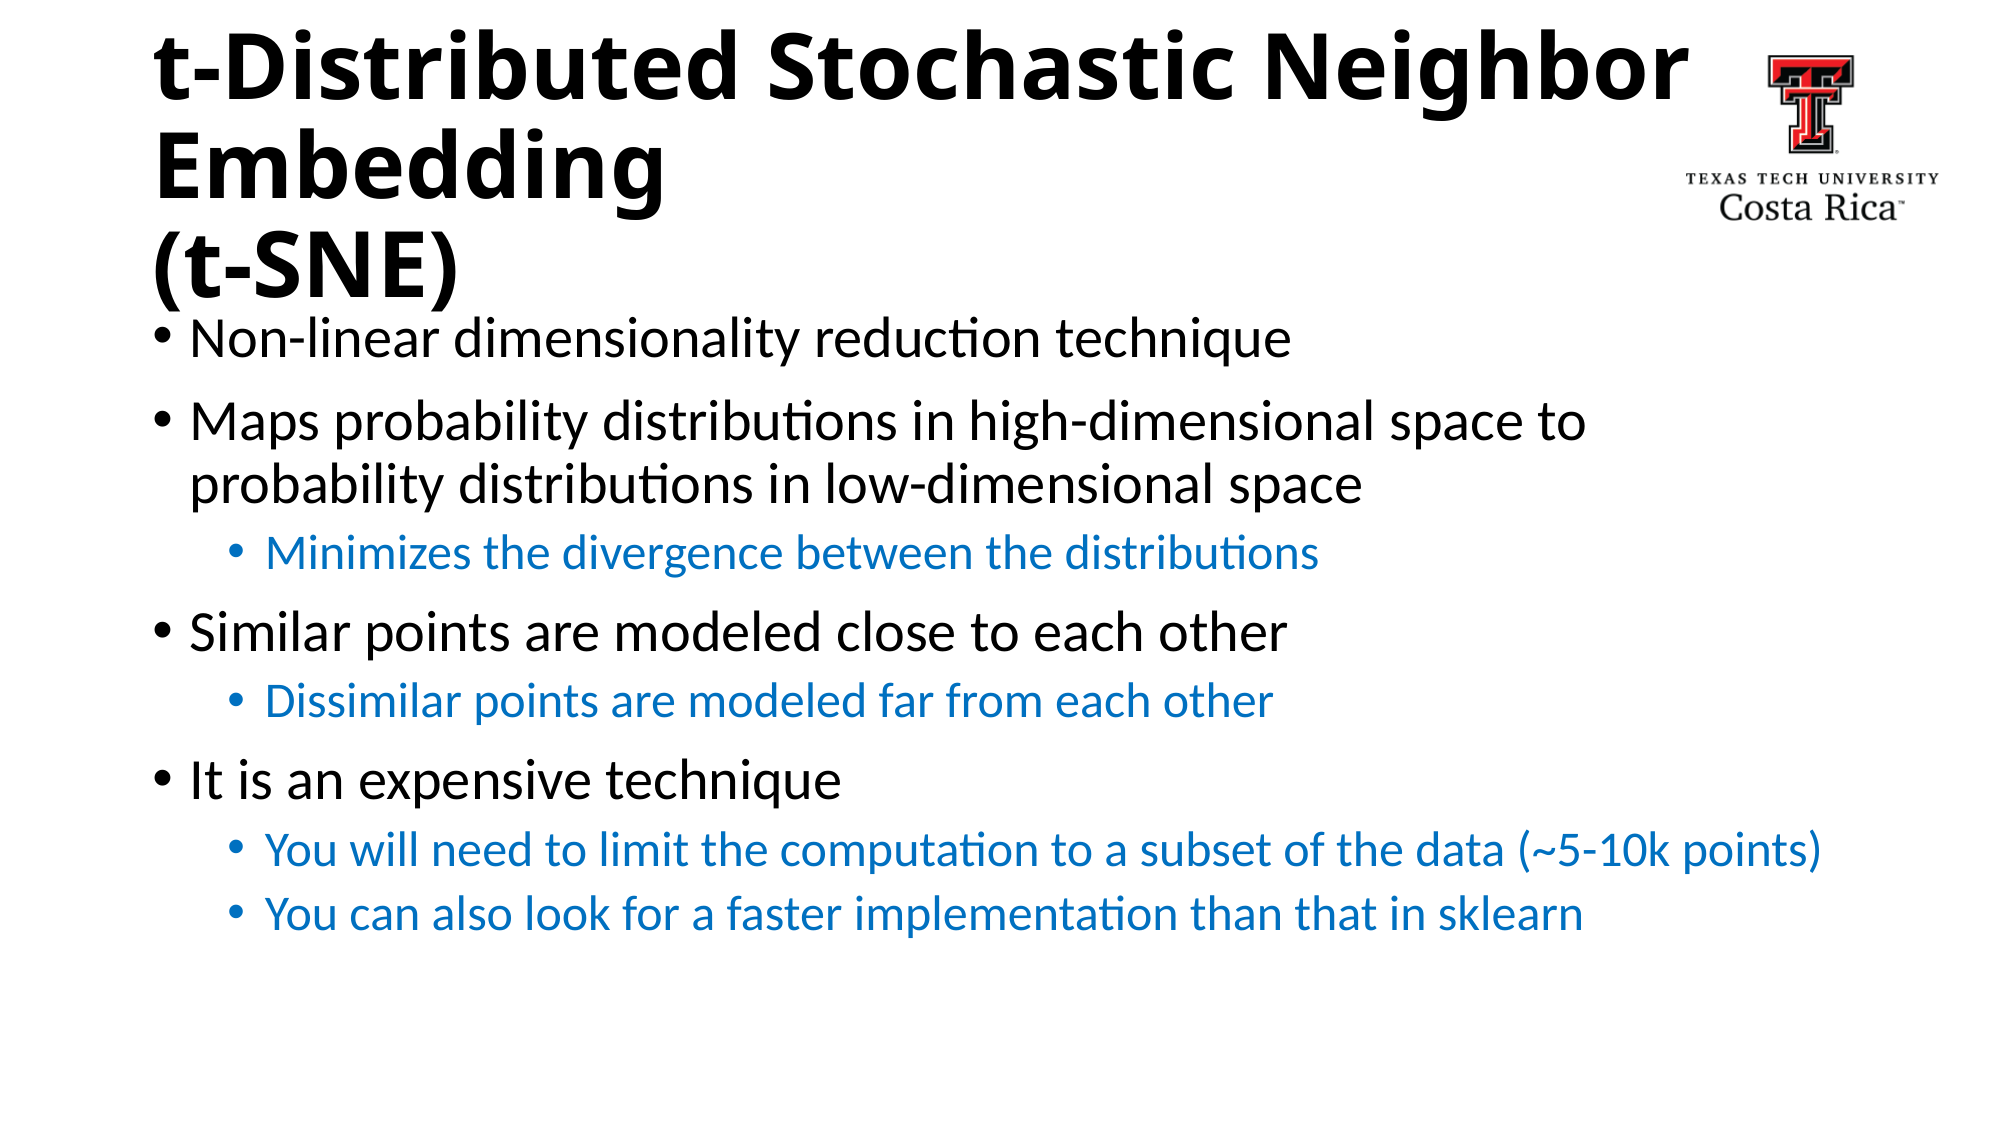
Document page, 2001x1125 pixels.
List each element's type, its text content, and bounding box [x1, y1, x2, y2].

title t-Distributed Stochastic Neighbor Embedding (t-SNE) [137, 59, 1863, 278]
list Non-linear dimensionality reduction technique Maps probability distributions in high-dimensional space to probability distributions in low-dimensional space Minimizes the divergence between the distributions Similar points are modeled close to each other Dissimilar points are modeled far from each other It is an expensive technique You will need to limit the computation to a subset of the data (~5-10k points) You can also look for a faster implementation than that in sklearn [137, 299, 1863, 1014]
picture [1664, 30, 1964, 251]
